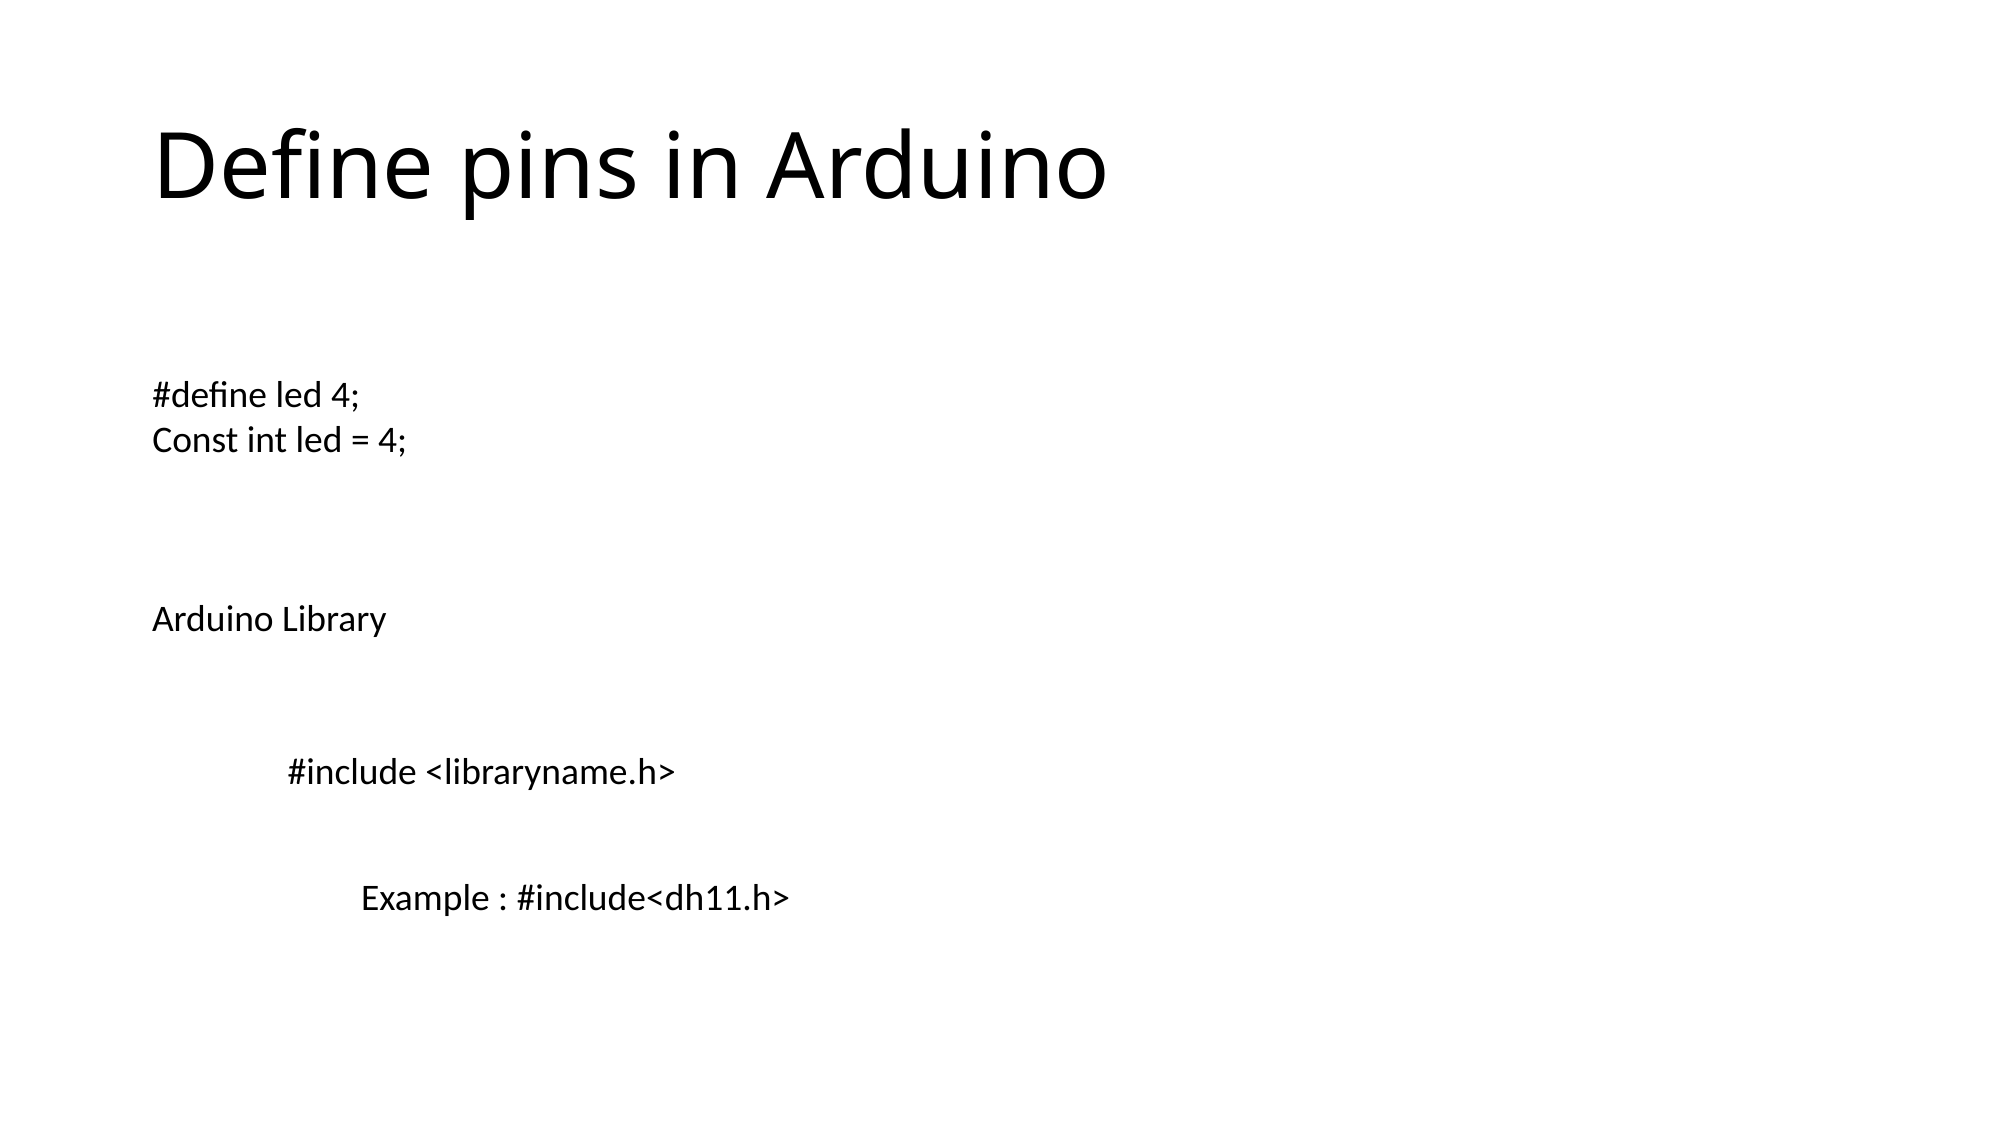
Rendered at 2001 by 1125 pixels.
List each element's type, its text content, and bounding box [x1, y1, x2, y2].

text_box #include <libraryname.h> [272, 739, 1392, 800]
text_box Example : #include<dh11.h> [346, 865, 995, 926]
text_box #define led 4; Const int led = 4; [137, 362, 1806, 558]
title Define pins in Arduino [137, 59, 1863, 278]
text_box Arduino Library [137, 586, 1449, 647]
